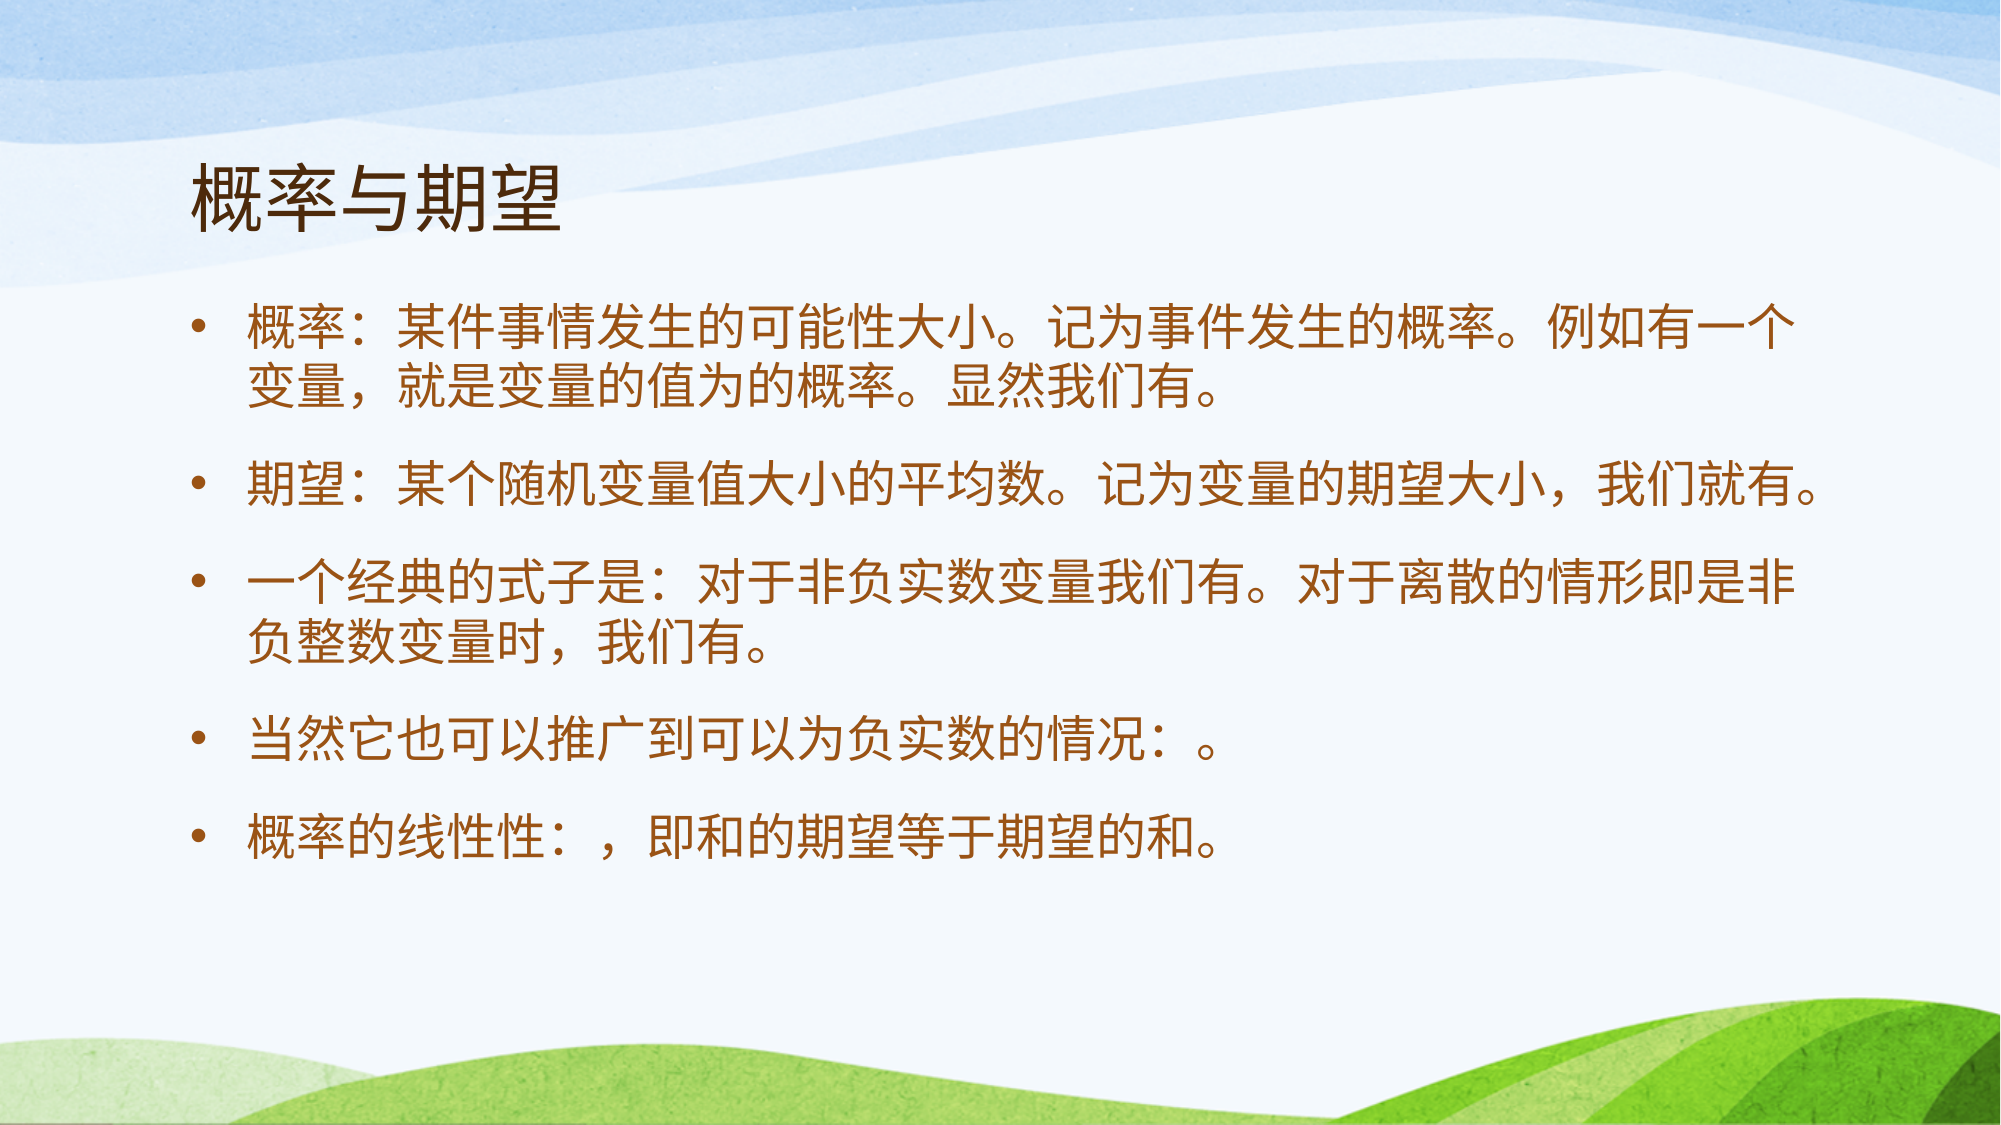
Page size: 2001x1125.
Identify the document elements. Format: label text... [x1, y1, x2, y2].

title 概率与期望 [174, 50, 1825, 250]
picture [0, 0, 2001, 1125]
